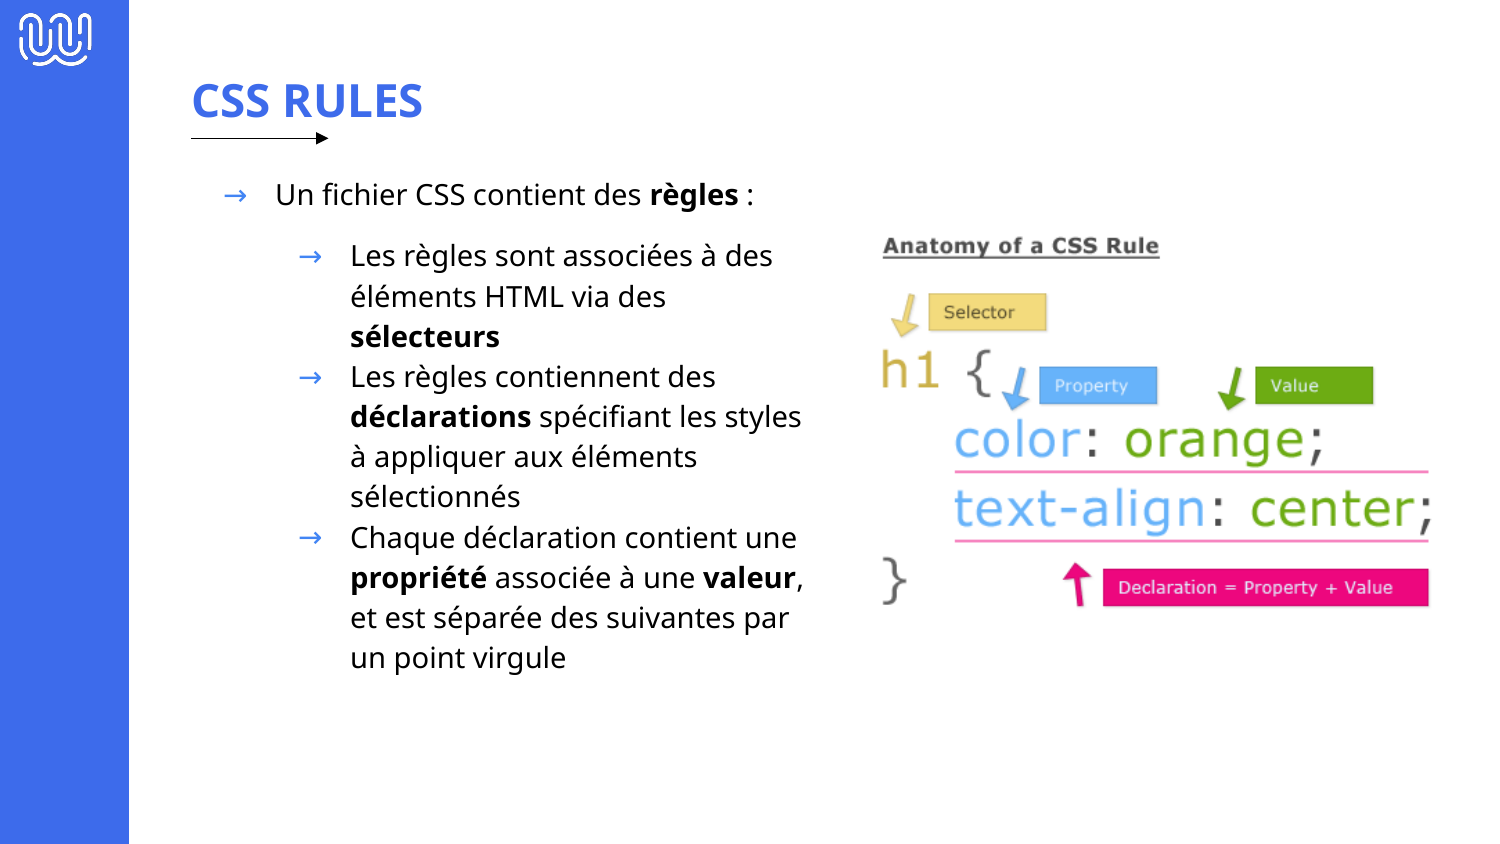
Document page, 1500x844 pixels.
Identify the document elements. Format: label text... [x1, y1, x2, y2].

picture [18, 13, 99, 66]
title CSS RULES [176, 48, 855, 142]
picture [854, 209, 1473, 635]
text_box [0, 0, 129, 844]
text_box Un fichier CSS contient des règles : Les règles sont associées à des éléments HTML via des sélecteurs Les règles contiennent des déclarations spécifiant les styles à appliquer aux éléments sélectionnés Chaque déclaration contient une propriété associée à une valeur, et est séparée des suivantes par un point virgule [185, 156, 821, 732]
